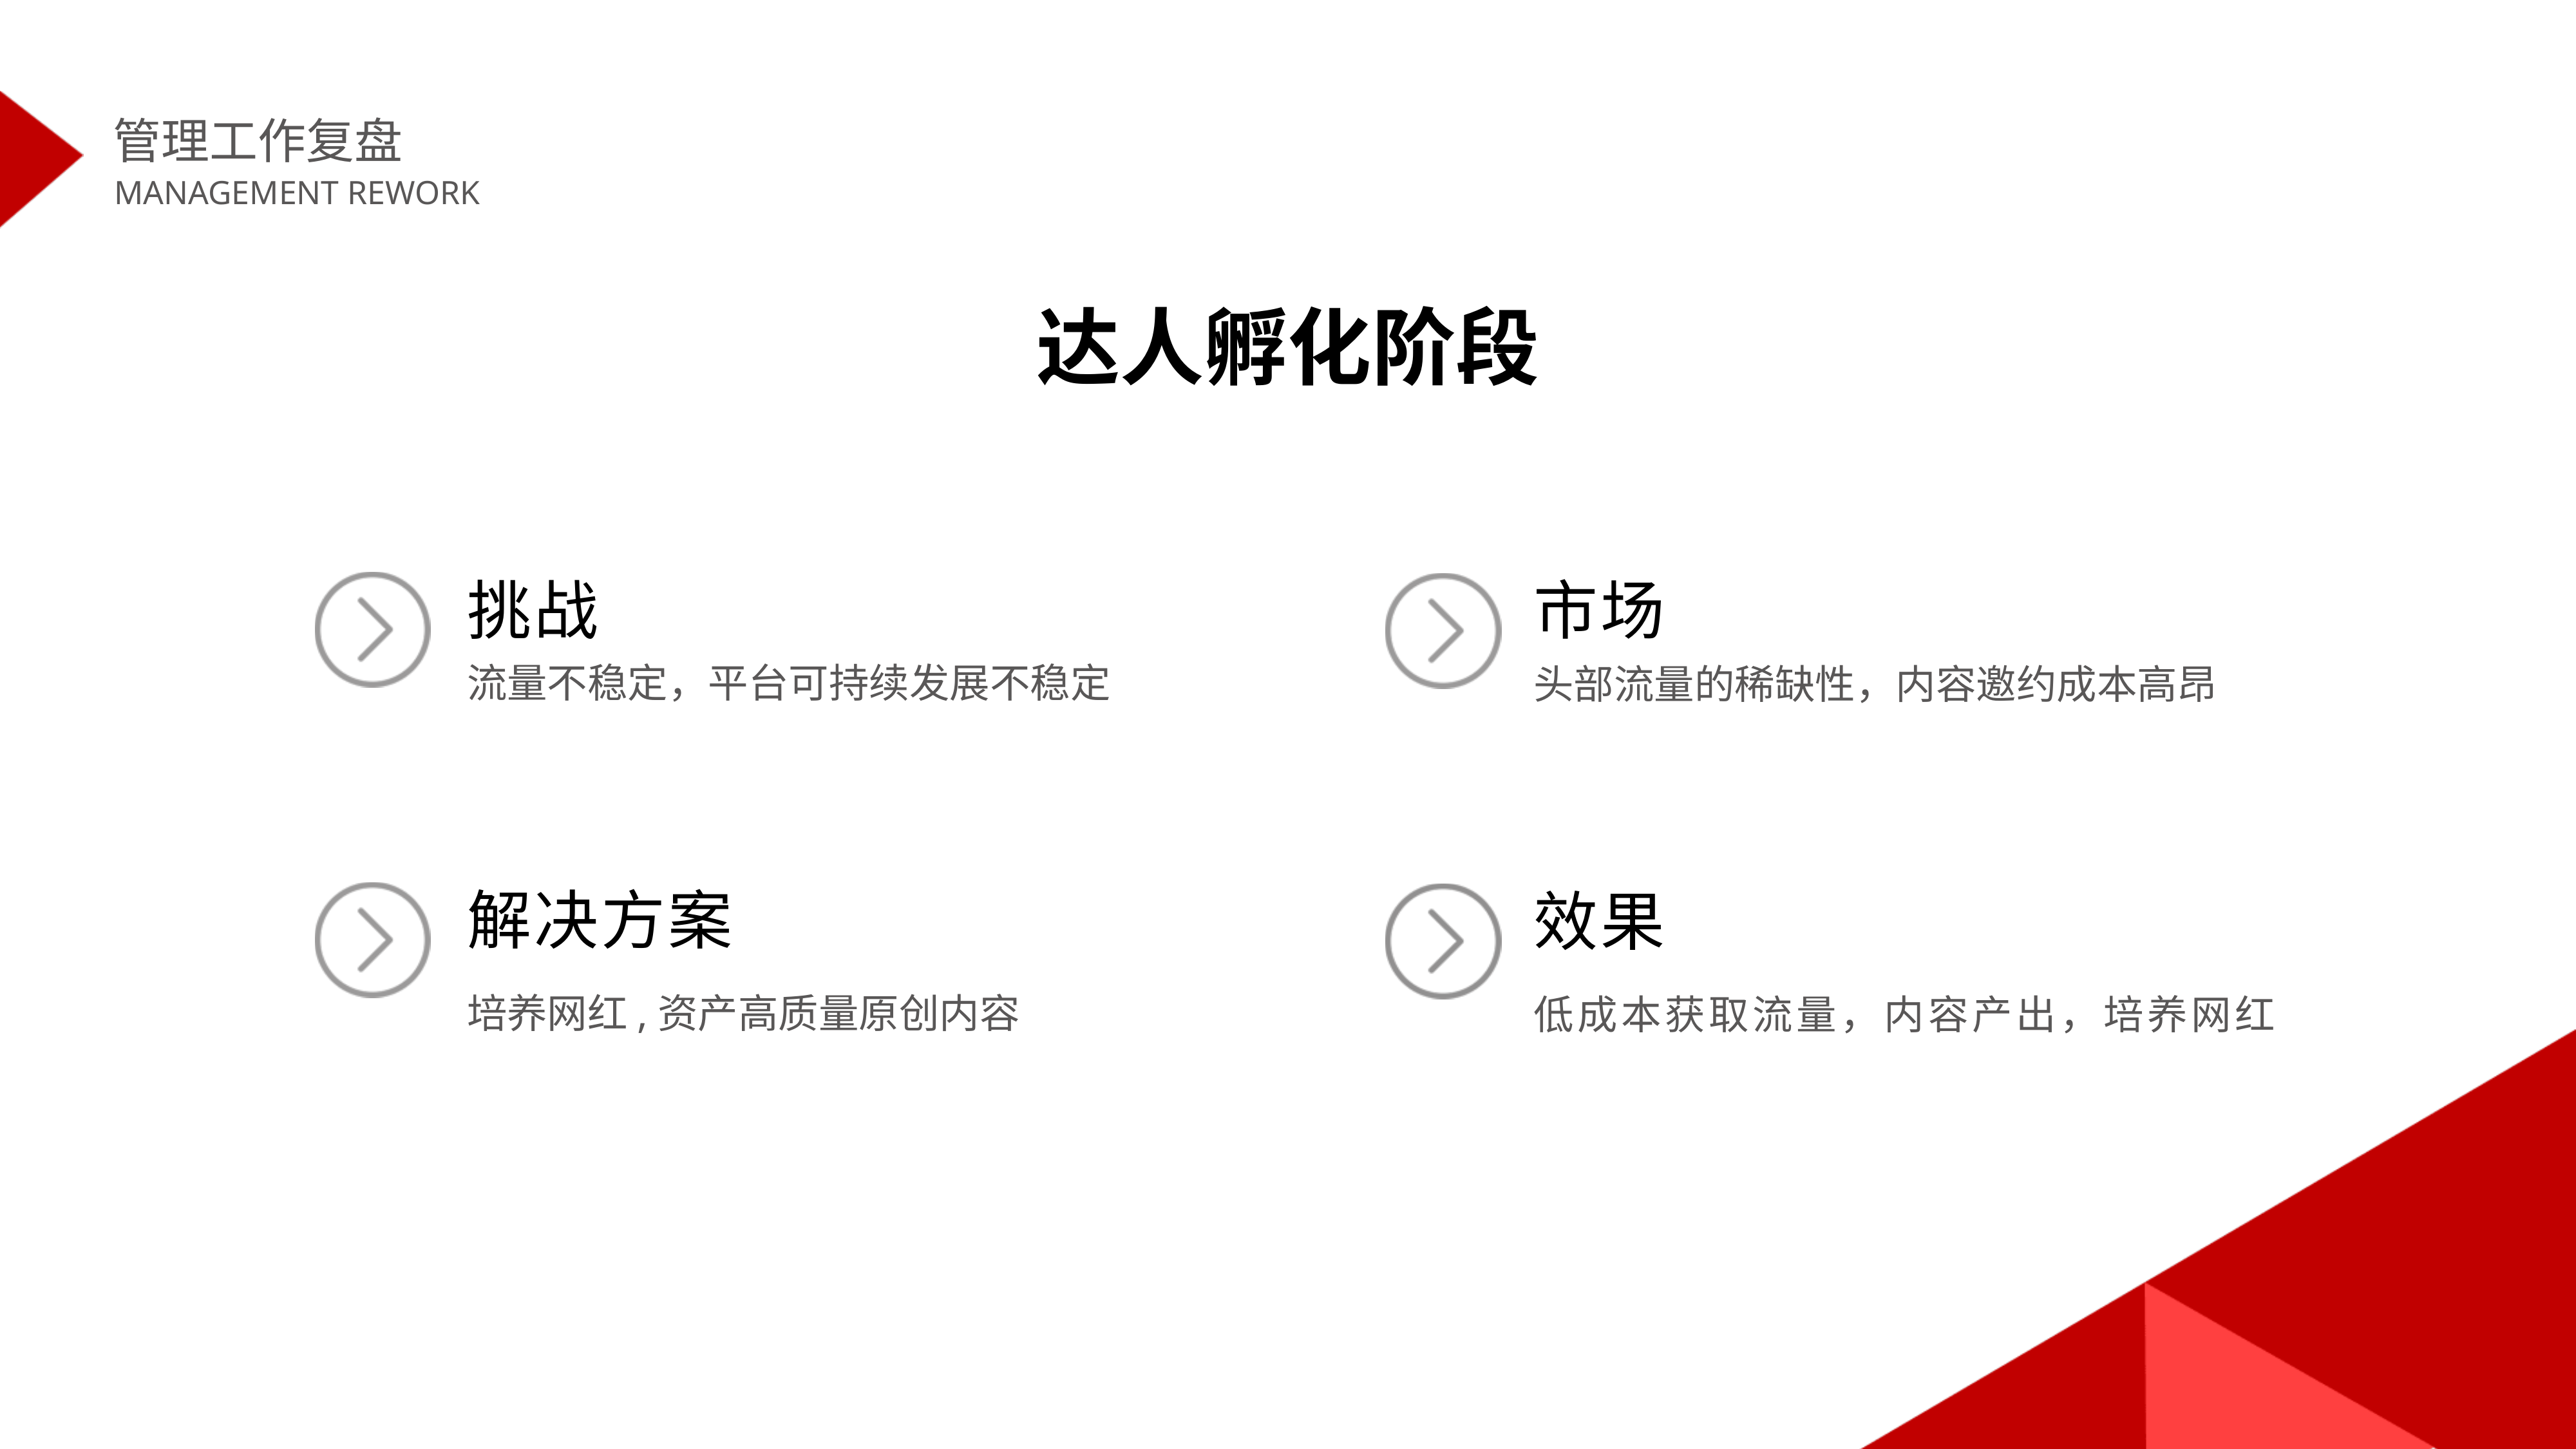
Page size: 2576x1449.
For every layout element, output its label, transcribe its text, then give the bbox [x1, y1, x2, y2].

picture [1385, 573, 1502, 689]
text_box 效果 [1524, 876, 2001, 954]
text_box 达人孵化阶段 [855, 289, 1721, 392]
text_box 培养网红,资产高质量原创内容 [457, 975, 1100, 1032]
picture [315, 882, 431, 999]
picture [1385, 884, 1502, 1000]
picture [1859, 1028, 2576, 1449]
picture [315, 571, 431, 688]
text_box MANAGEMENT REWORK [104, 167, 859, 207]
text_box 流量不稳定，平台可持续发展不稳定 [457, 645, 1207, 701]
text_box 低成本获取流量，内容产出，培养网红 [1524, 976, 2296, 1034]
text_box 头部流量的稀缺性，内容邀约成本高昂 [1524, 646, 2296, 703]
text_box 市场 [1524, 565, 1911, 643]
text_box 解决方案 [457, 875, 992, 953]
picture [0, 91, 84, 229]
text_box 管理工作复盘 [103, 106, 859, 164]
text_box 挑战 [457, 565, 924, 643]
